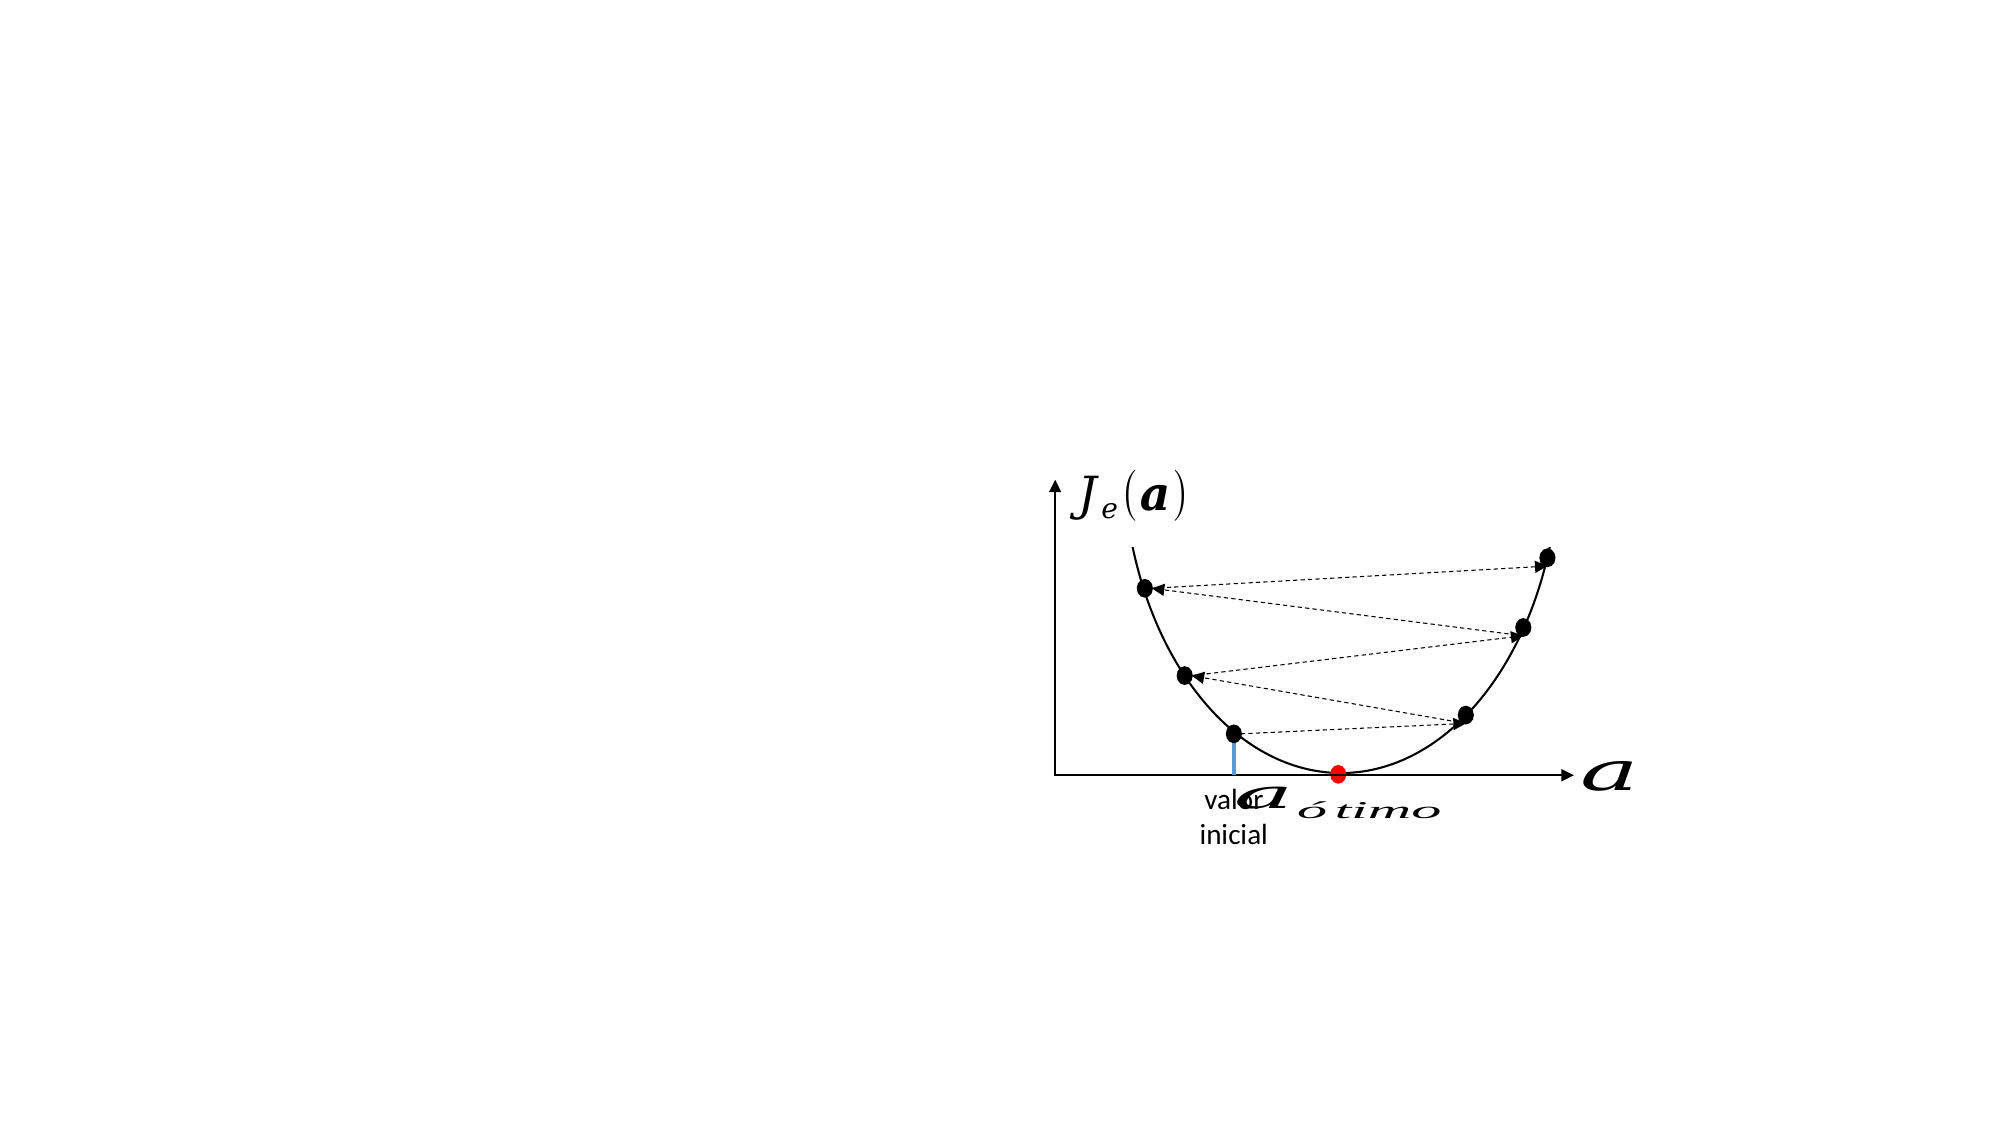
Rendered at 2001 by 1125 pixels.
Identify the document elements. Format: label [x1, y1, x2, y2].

text_box [1054, 105, 1642, 859]
